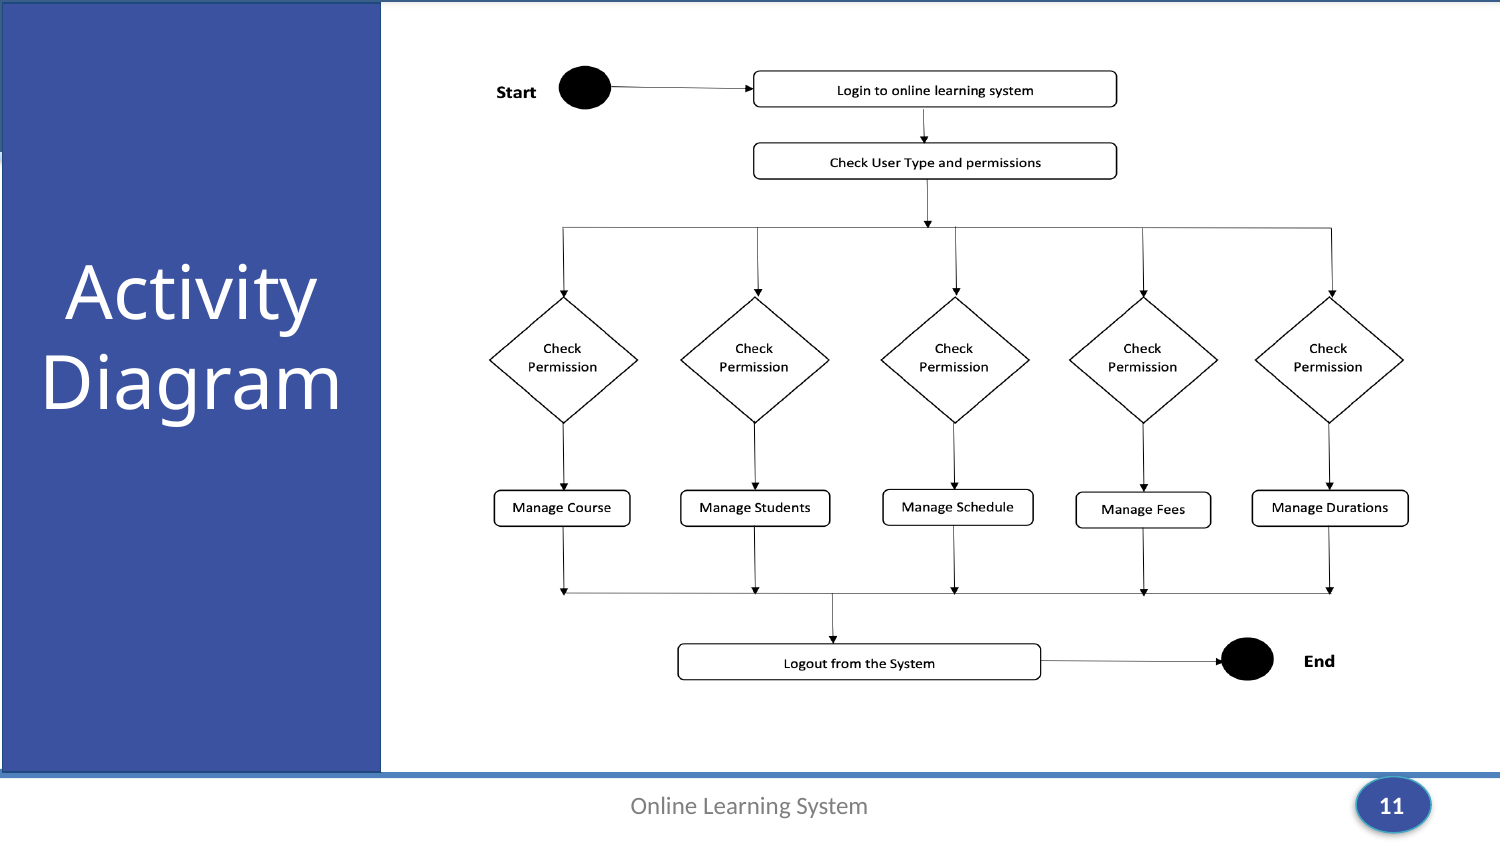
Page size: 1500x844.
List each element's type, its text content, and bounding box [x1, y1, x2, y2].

picture [380, 1, 1500, 772]
footer Online Learning System [512, 782, 988, 827]
text_box Activity Diagram [24, 229, 359, 440]
slide_number ‹#› [1350, 782, 1420, 827]
text_box [2, 2, 378, 772]
